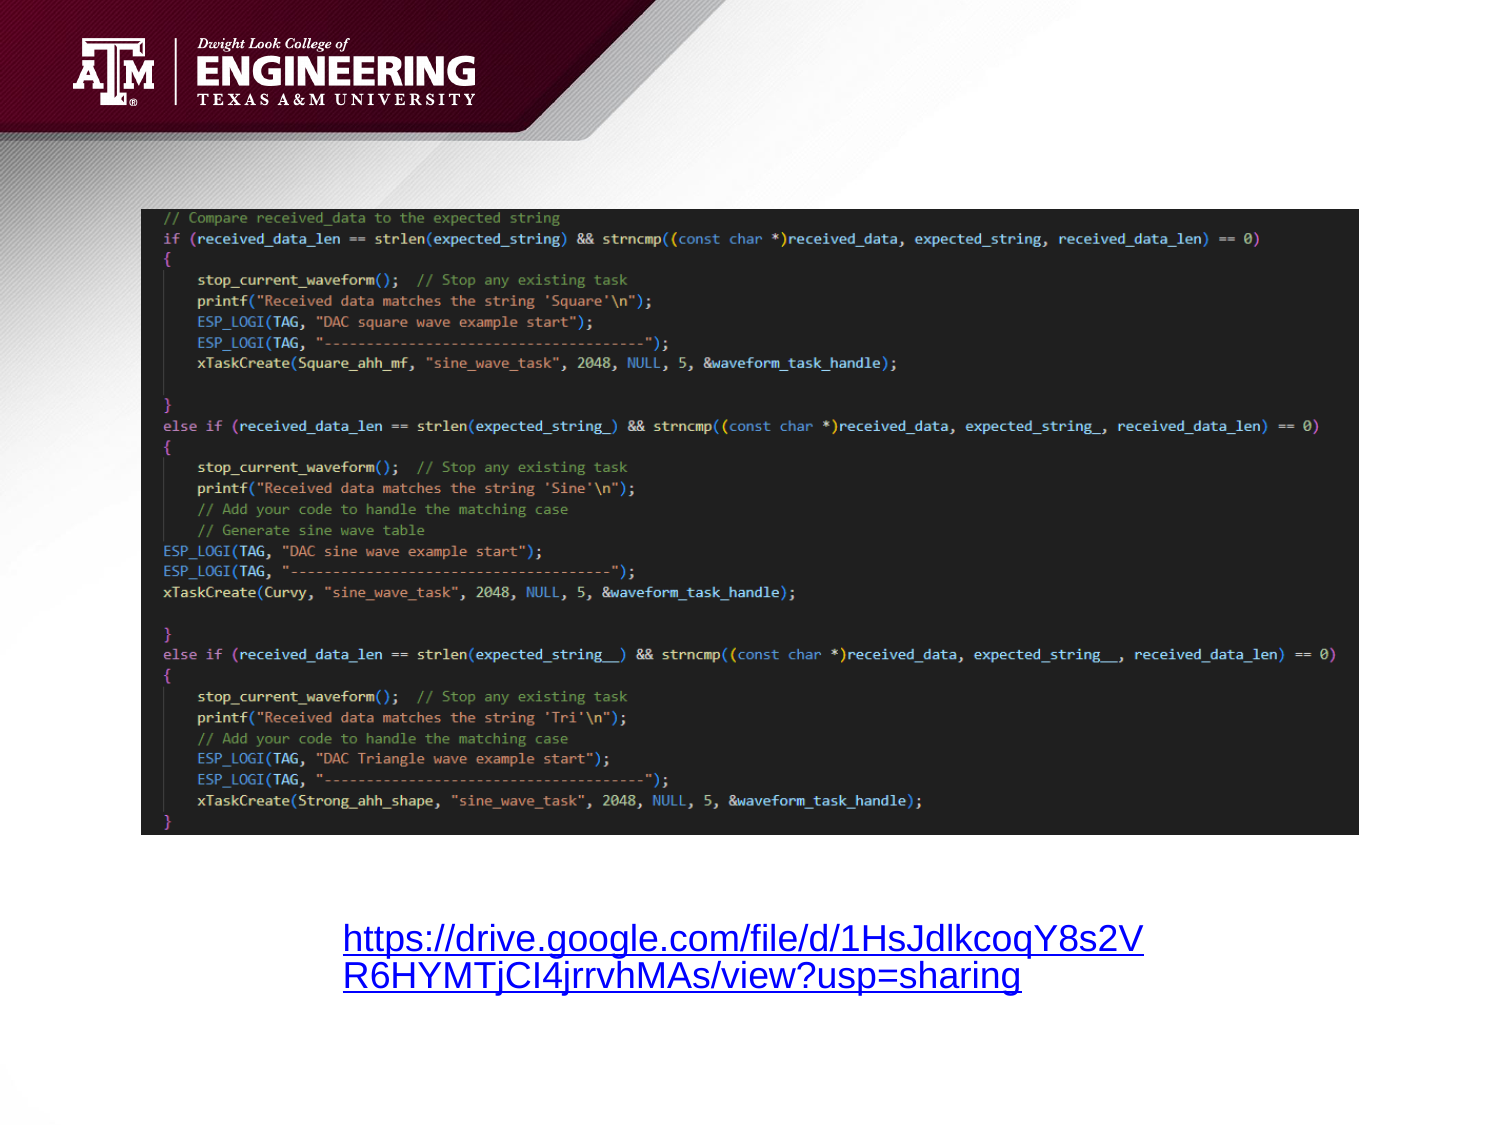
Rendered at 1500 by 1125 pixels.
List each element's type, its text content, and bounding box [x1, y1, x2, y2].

picture [0, 0, 1500, 1125]
text_box https://drive.google.com/file/d/1HsJdlkcoqY8s2VR6HYMTjCI4jrrvhMAs/view?usp=sharing [327, 898, 1173, 1049]
